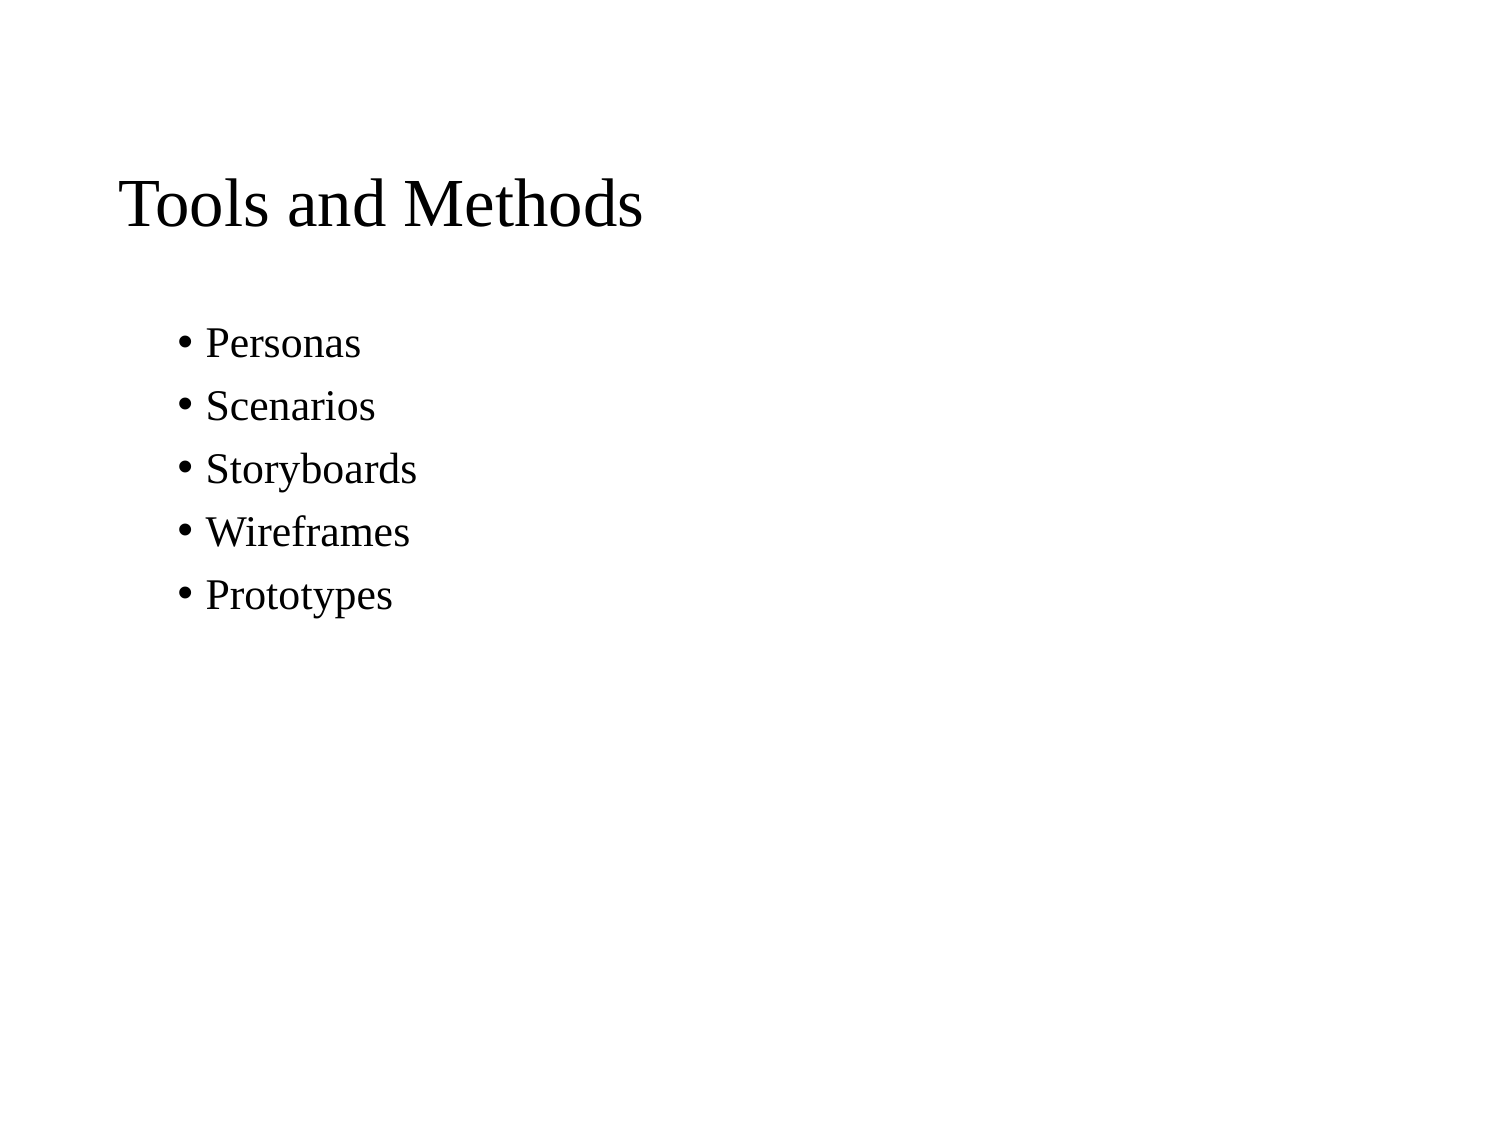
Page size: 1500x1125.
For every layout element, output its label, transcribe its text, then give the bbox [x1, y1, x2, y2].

list Personas Scenarios Storyboards Wireframes Prototypes [162, 312, 1457, 1027]
title Tools and Methods [103, 95, 1397, 313]
